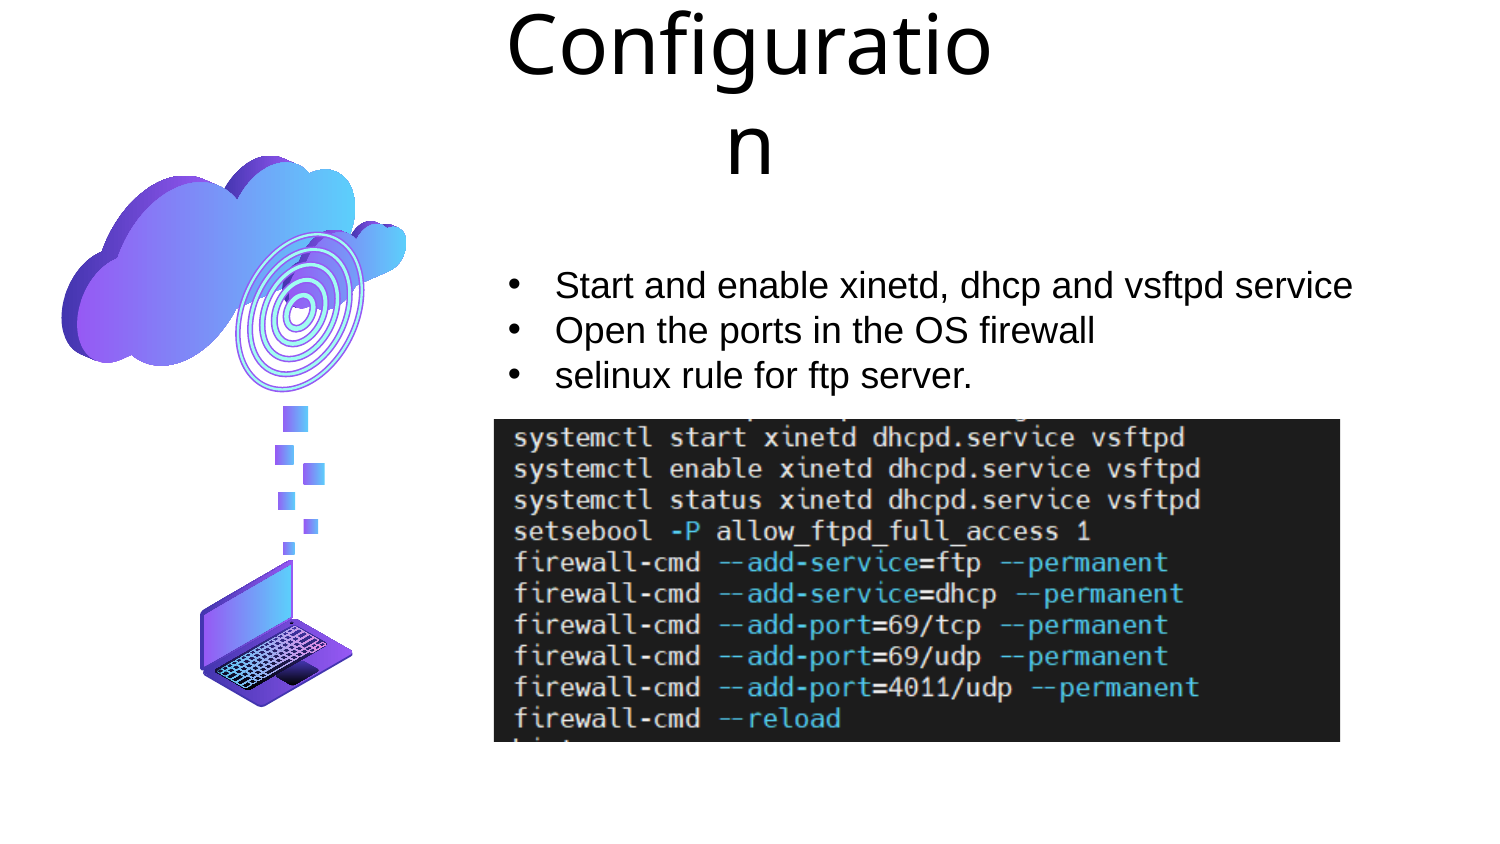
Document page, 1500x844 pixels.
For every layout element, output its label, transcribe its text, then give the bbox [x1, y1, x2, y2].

picture [493, 418, 1341, 742]
text_box Start and enable xinetd, dhcp and vsftpd service Open the ports in the OS firewall selinux rule for ftp server. [492, 248, 1394, 408]
title Configuration [467, 49, 1033, 134]
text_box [237, 233, 363, 391]
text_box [199, 559, 353, 708]
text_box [274, 406, 326, 555]
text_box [61, 155, 407, 366]
